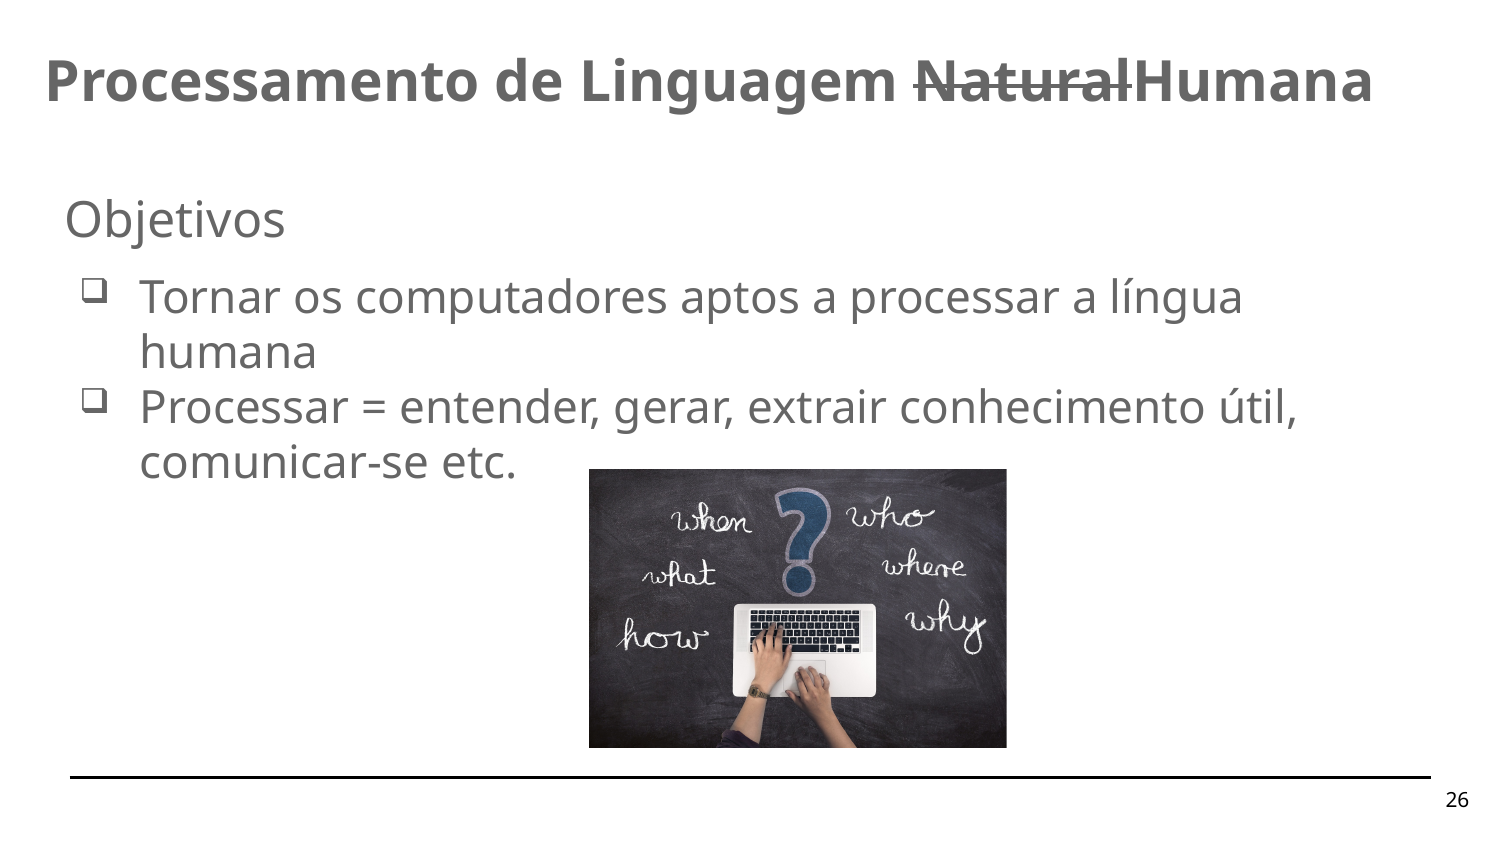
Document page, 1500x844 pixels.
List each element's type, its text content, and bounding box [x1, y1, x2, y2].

list Objetivos Tornar os computadores aptos a processar a língua humana Processar = entender, gerar, extrair conhecimento útil, comunicar-se etc. [49, 172, 1432, 770]
title Processamento de Linguagem NaturalHumana [29, 29, 1428, 135]
picture [589, 469, 1008, 749]
slide_number 26 [1394, 769, 1484, 834]
